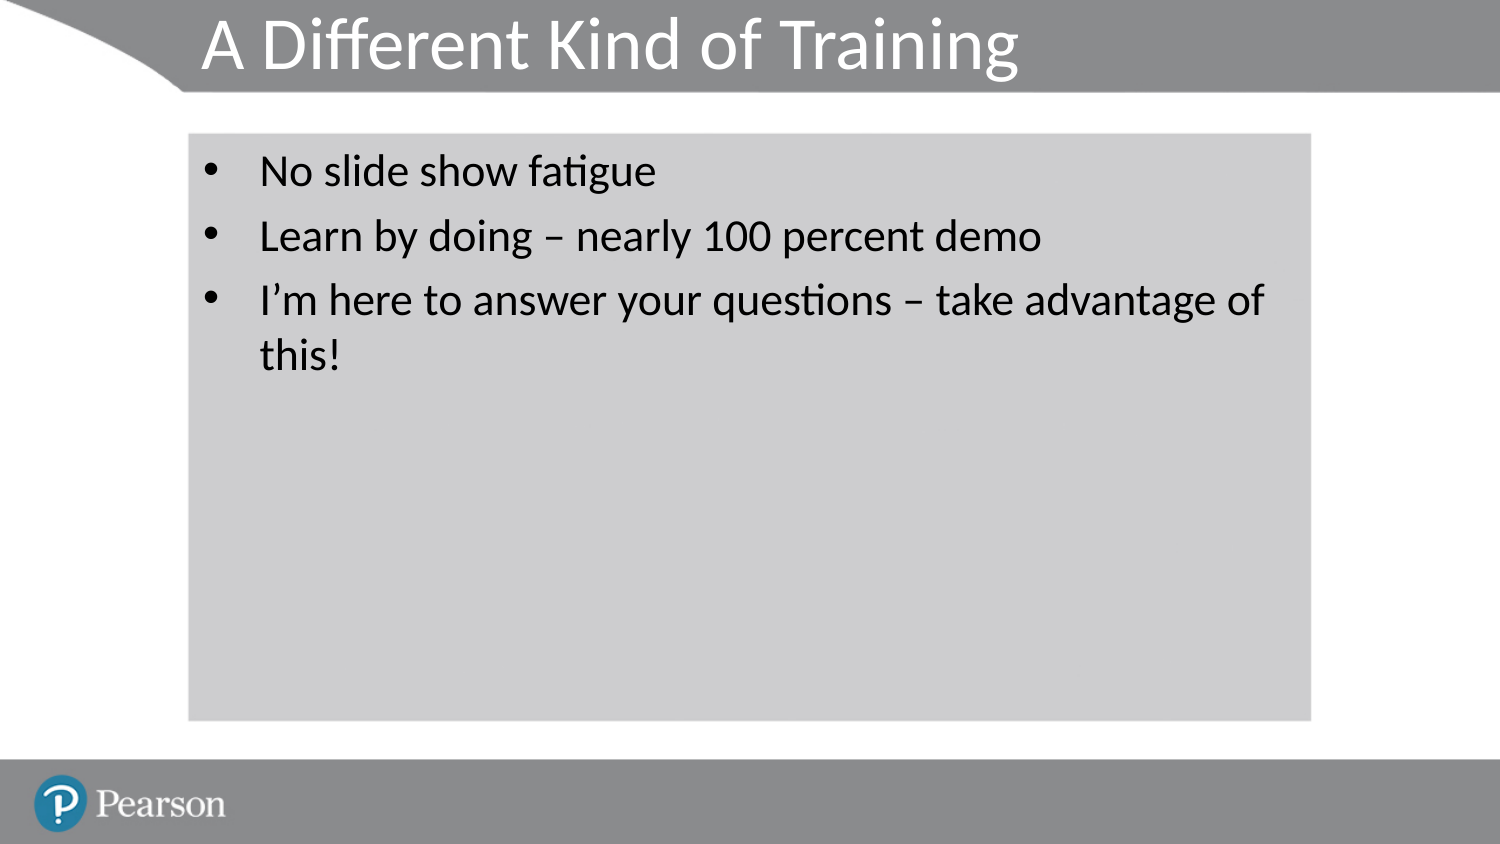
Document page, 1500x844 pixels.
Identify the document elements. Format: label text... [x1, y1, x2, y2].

title A Different Kind of Training [186, 0, 1425, 79]
picture [0, 0, 1500, 844]
list No slide show fatigue Learn by doing – nearly 100 percent demo I’m here to answer your questions – take advantage of this! [188, 133, 1311, 716]
